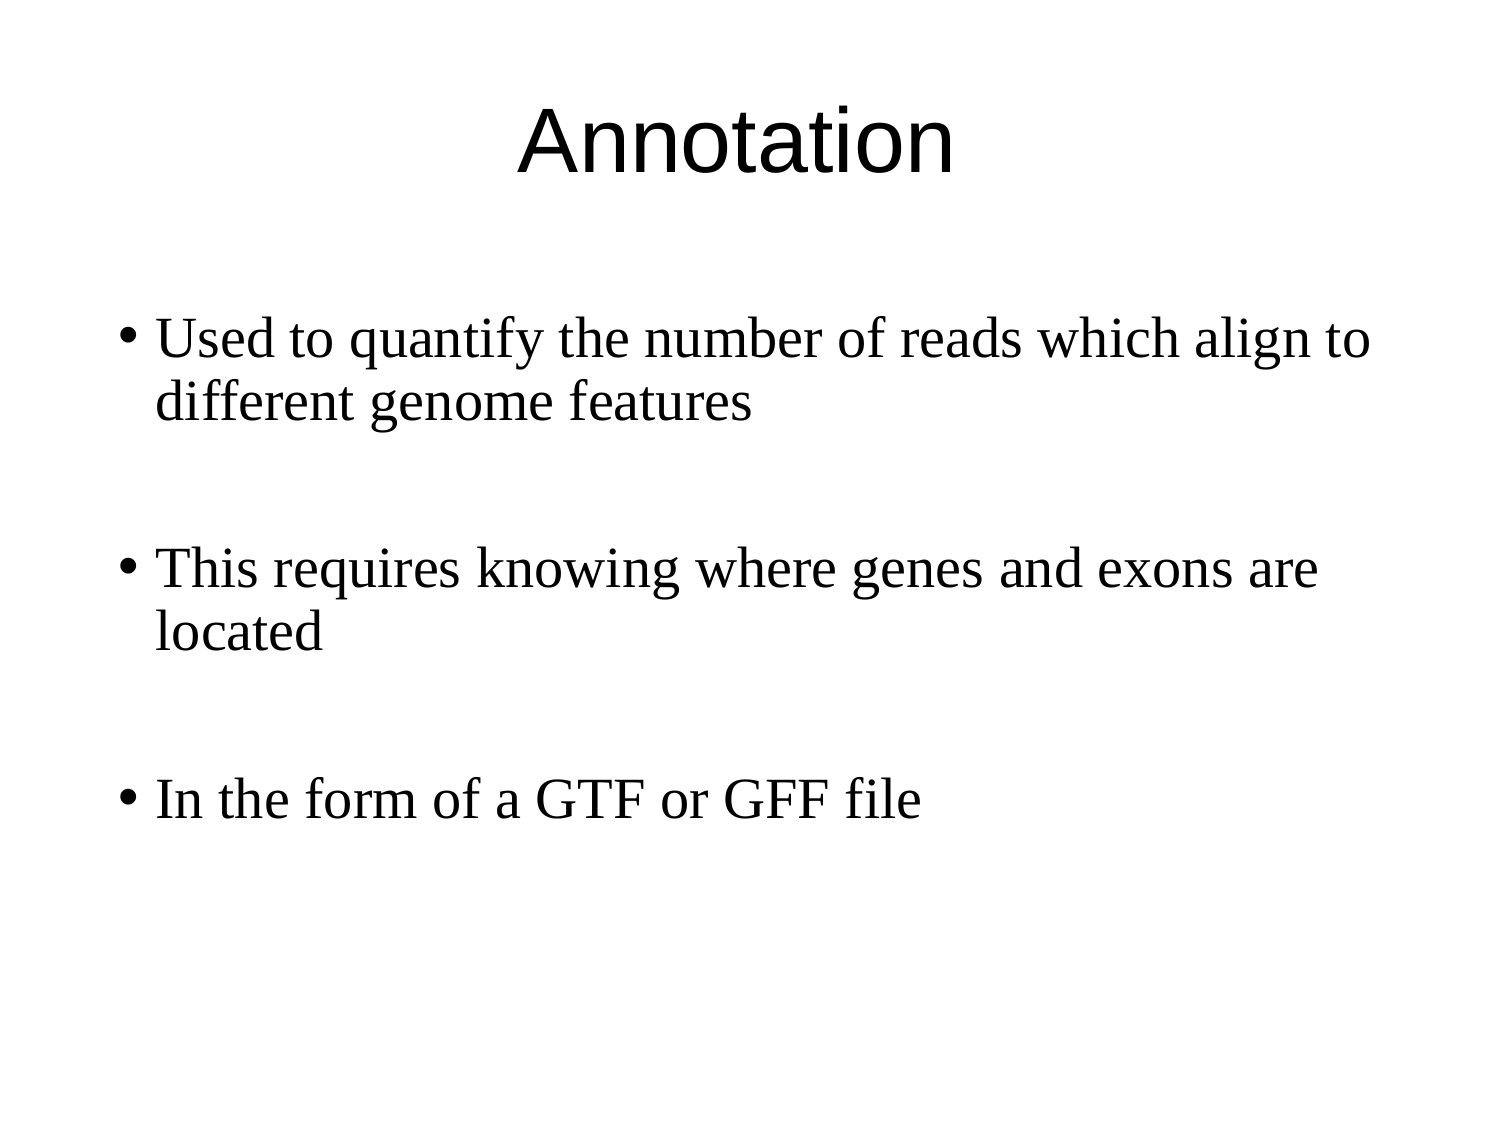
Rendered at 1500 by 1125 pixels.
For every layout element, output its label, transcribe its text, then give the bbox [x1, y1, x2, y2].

title Annotation [103, 34, 1397, 252]
list Used to quantify the number of reads which align to different genome features This requires knowing where genes and exons are located In the form of a GTF or GFF file [103, 299, 1397, 1014]
